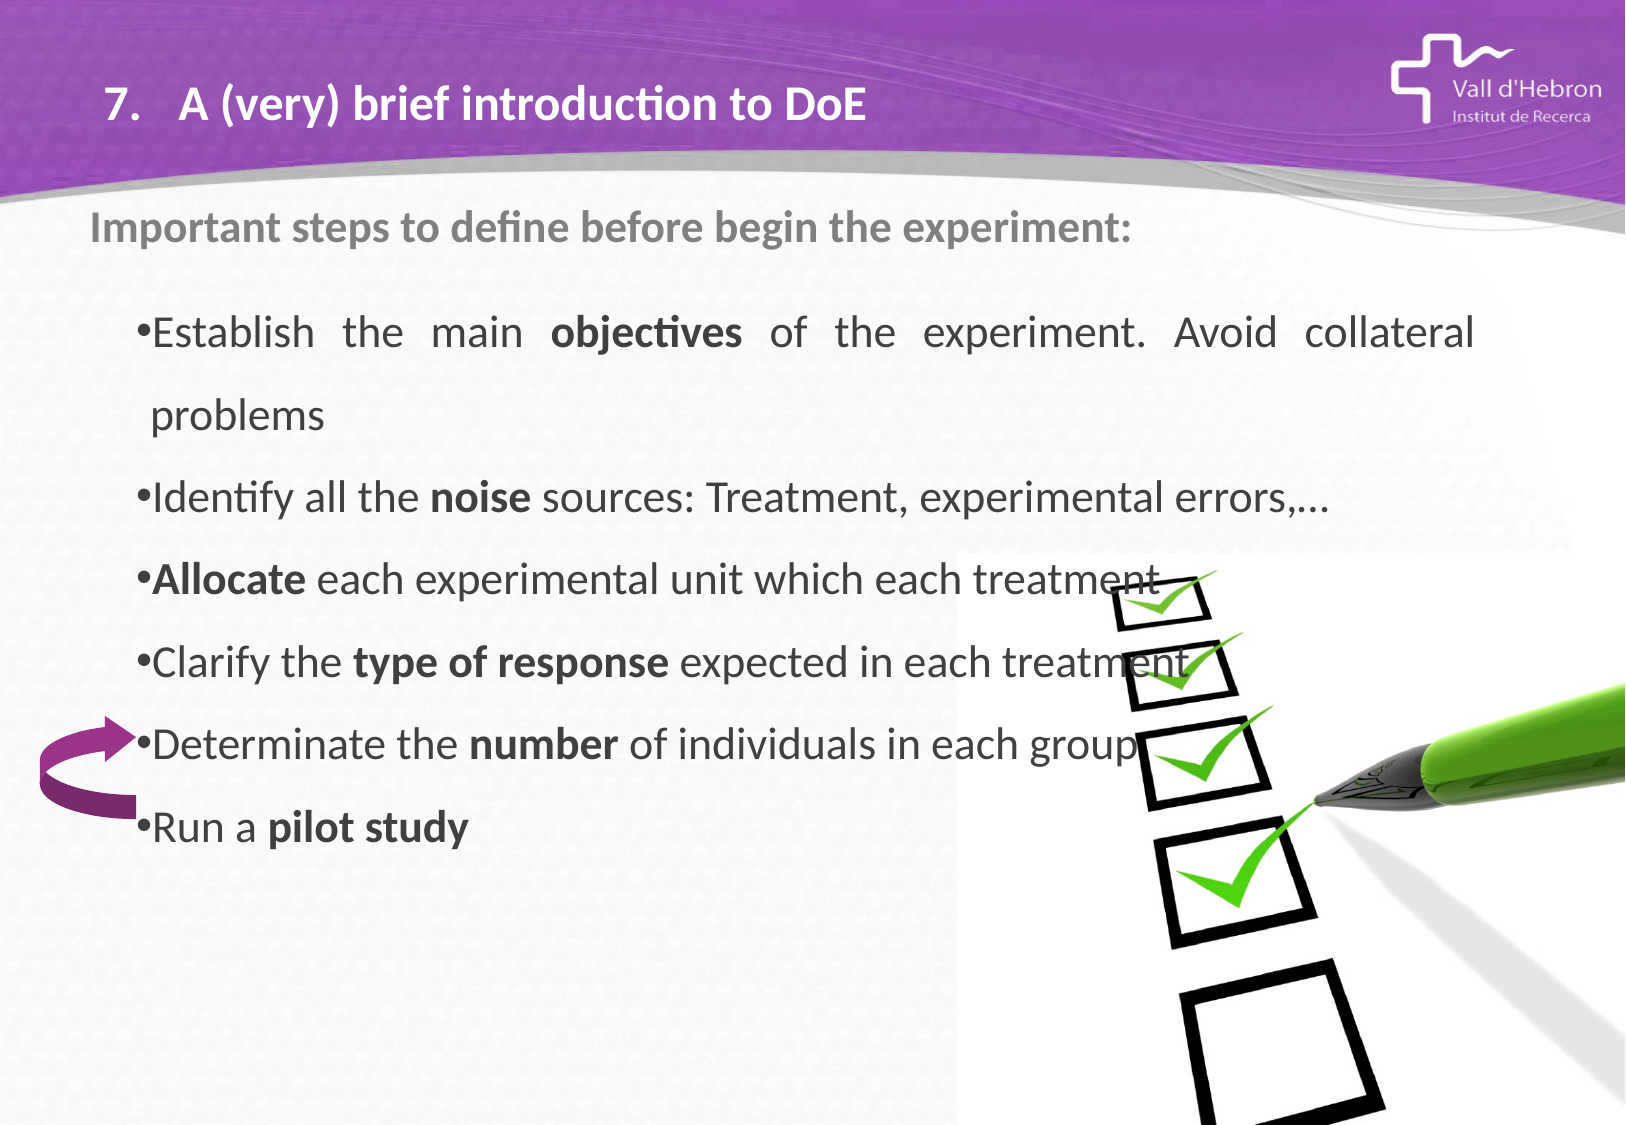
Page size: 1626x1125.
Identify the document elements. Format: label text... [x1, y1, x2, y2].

list Important steps to define before begin the experiment: [74, 189, 1511, 260]
text_box [39, 715, 137, 820]
text_box A (very) brief introduction to DoE [88, 32, 883, 138]
text_box Establish the main objectives of the experiment. Avoid collateral problems Identify all the noise sources: Treatment, experimental errors,… Allocate each experimental unit which each treatment Clarify the type of response expected in each treatment Determinate the number of individuals in each group Run a pilot study [121, 267, 1491, 859]
picture [0, 0, 1625, 1125]
